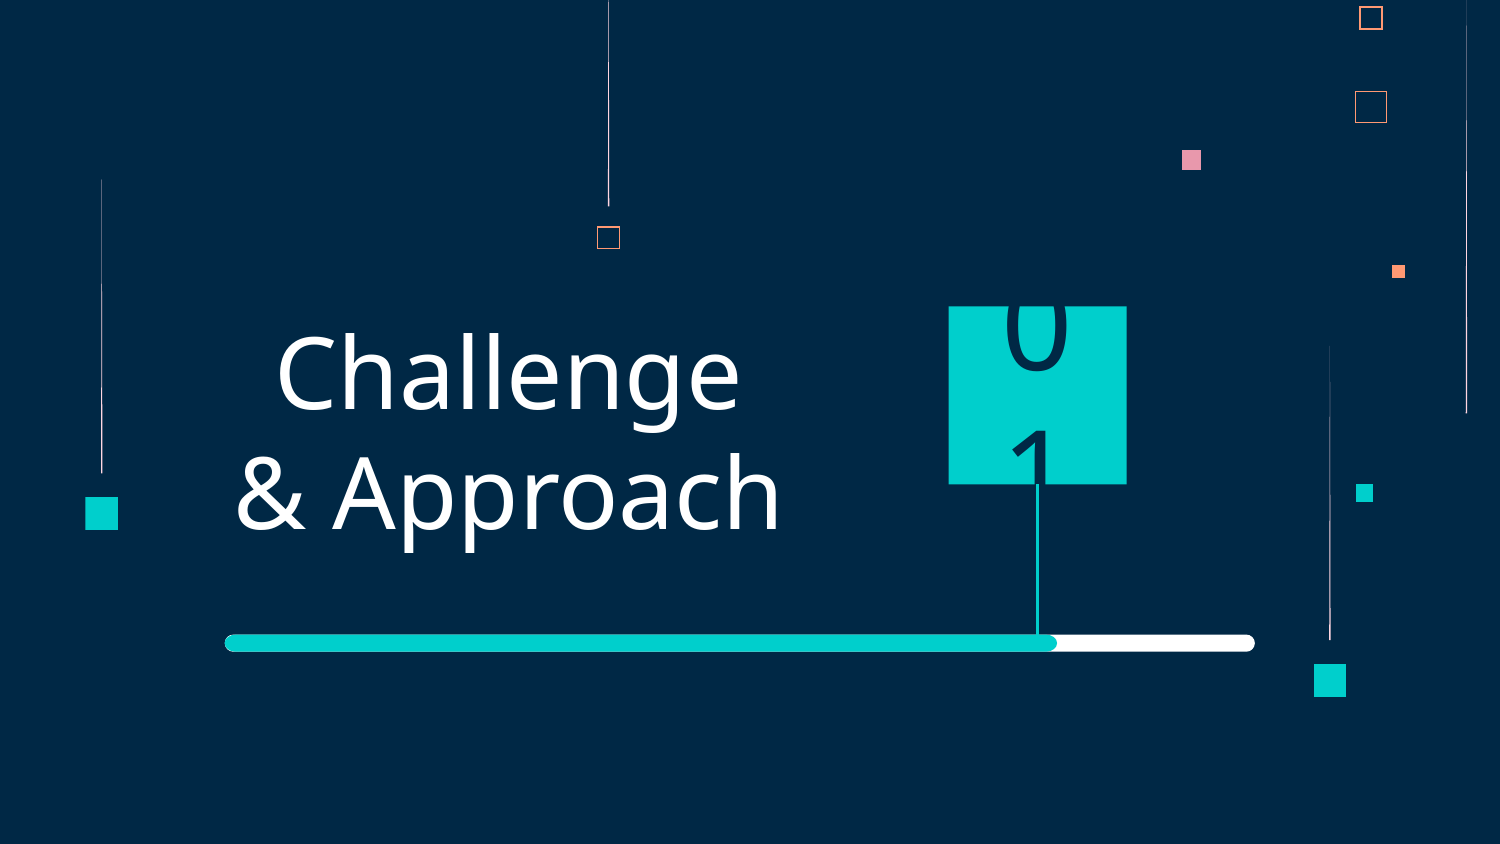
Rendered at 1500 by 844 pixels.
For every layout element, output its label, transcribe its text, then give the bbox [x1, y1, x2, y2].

title 01 [957, 348, 1119, 443]
text_box [1049, 634, 1255, 652]
text_box [224, 634, 1058, 652]
text_box [948, 306, 1127, 485]
title Challenge & Approach [214, 427, 804, 565]
